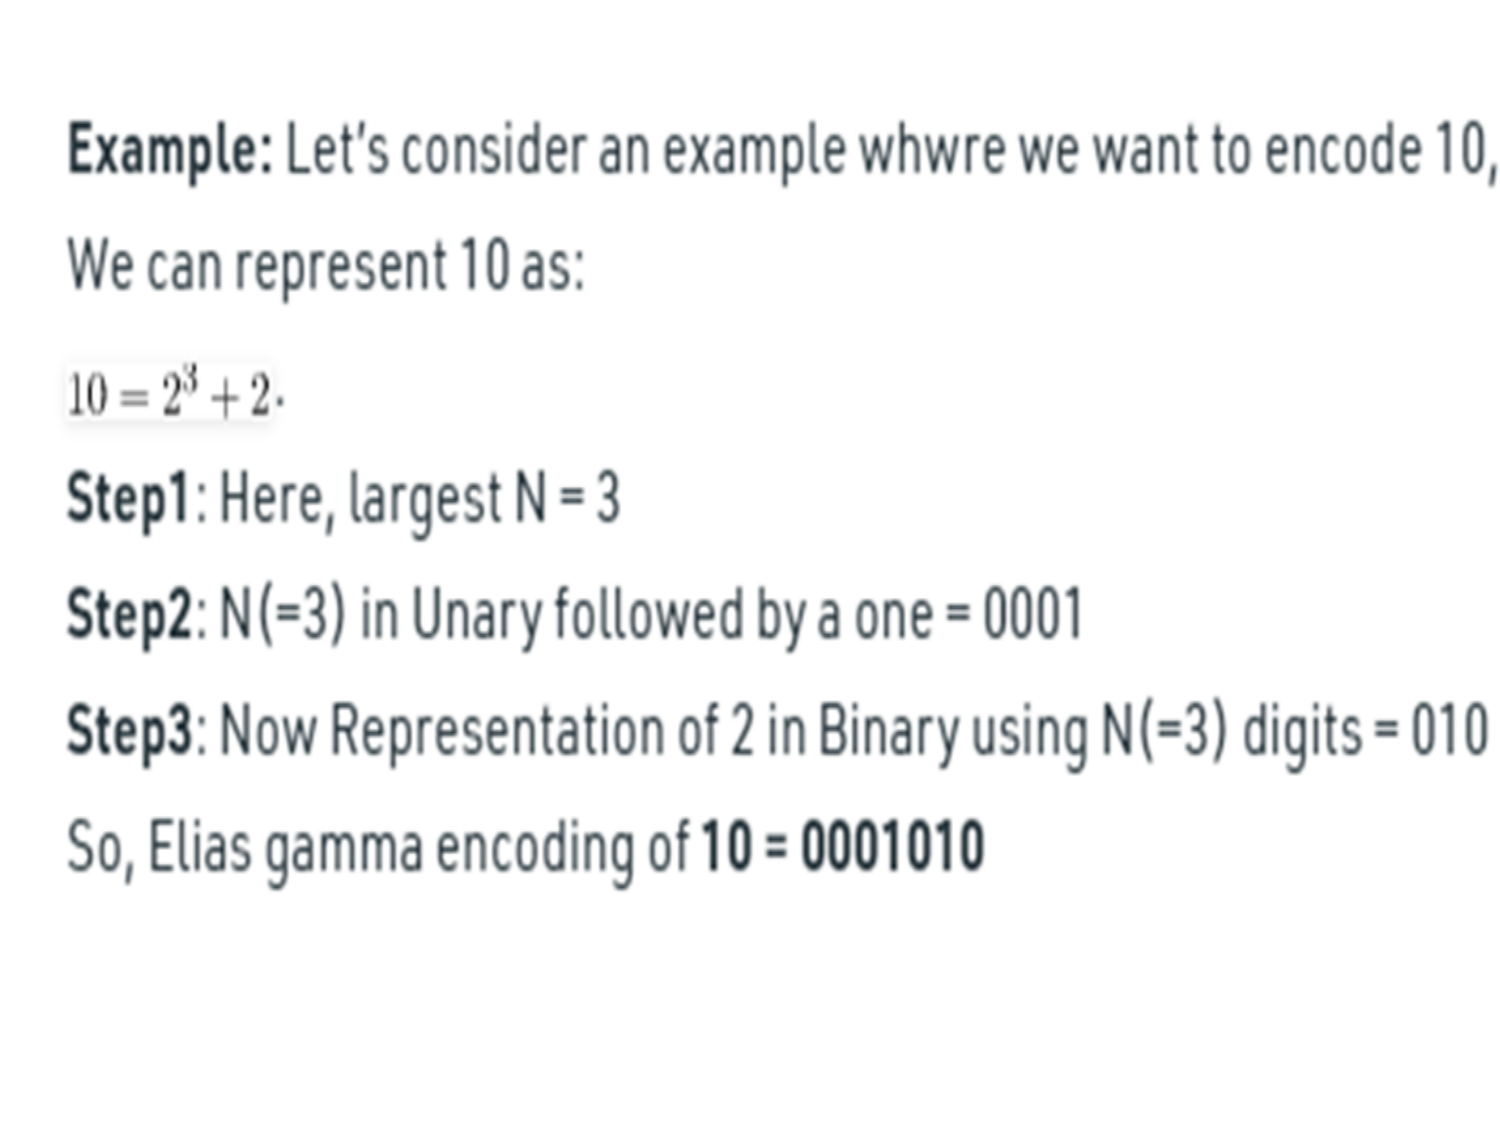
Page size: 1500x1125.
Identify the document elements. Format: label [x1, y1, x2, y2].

picture [0, 68, 1500, 913]
